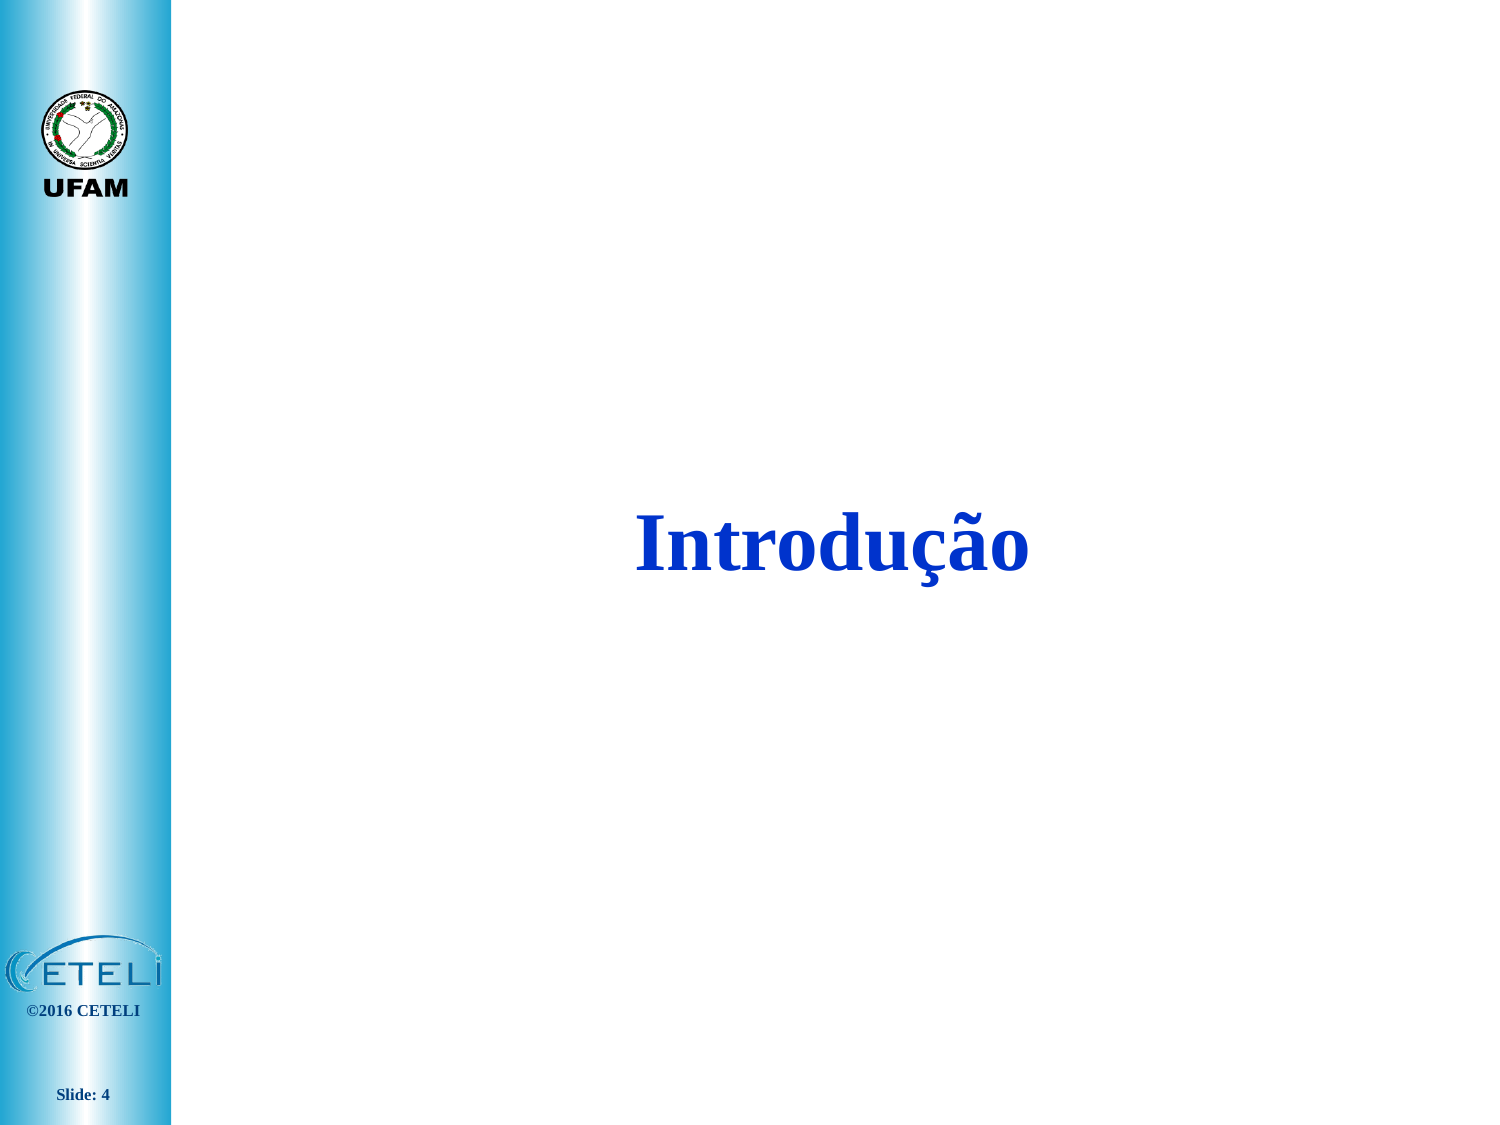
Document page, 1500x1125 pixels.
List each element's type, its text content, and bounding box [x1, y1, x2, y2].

text_box Introdução [206, 479, 1459, 596]
picture [3, 934, 163, 996]
picture [41, 90, 128, 197]
